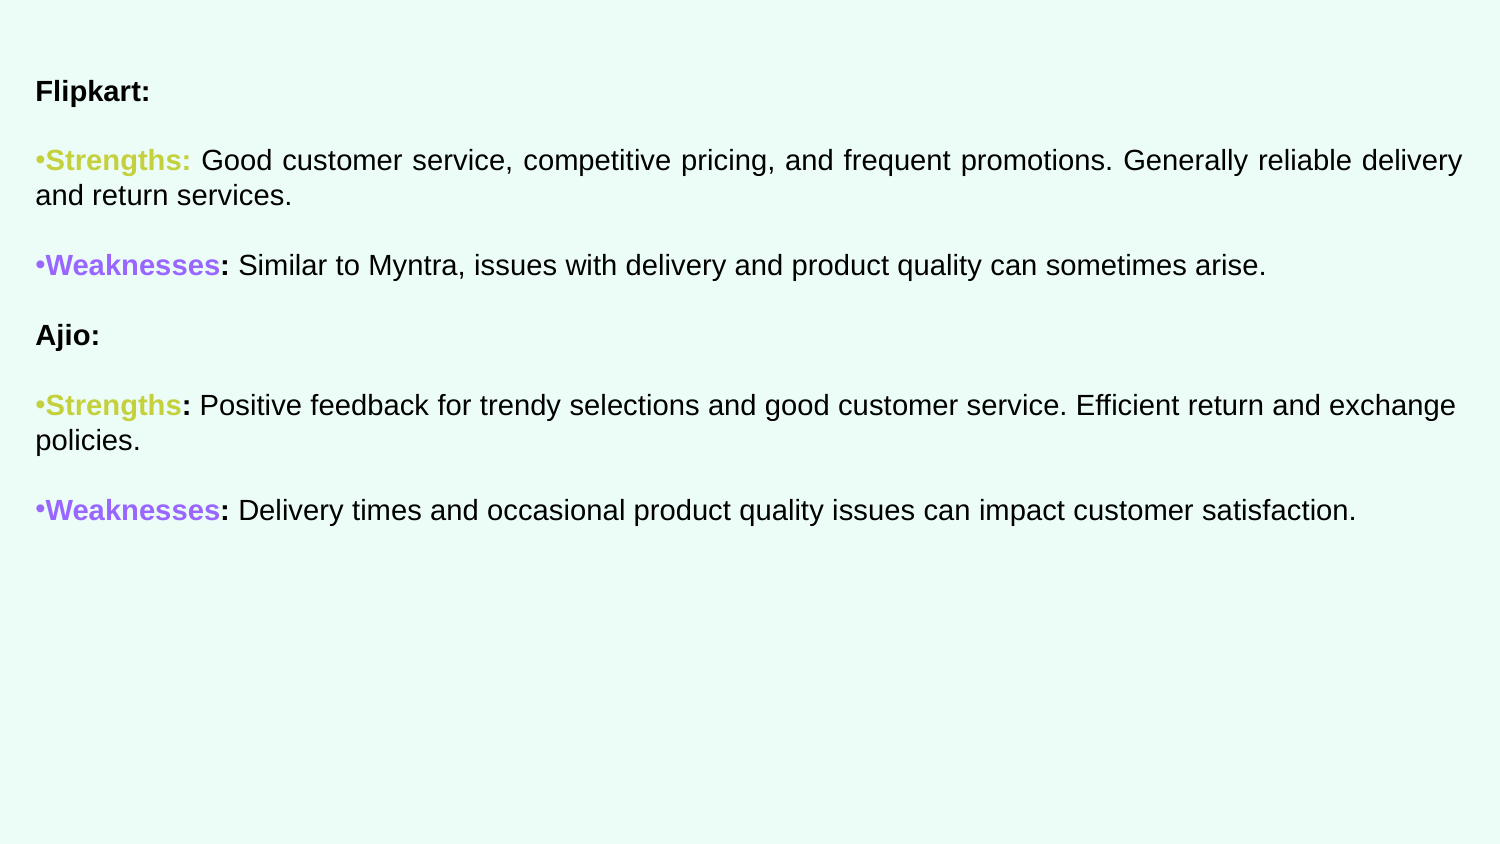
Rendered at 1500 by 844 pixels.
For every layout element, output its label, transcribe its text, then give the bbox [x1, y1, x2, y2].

text_box Flipkart: Strengths: Good customer service, competitive pricing, and frequent promotions. Generally reliable delivery and return services. Weaknesses: Similar to Myntra, issues with delivery and product quality can sometimes arise. Ajio: Strengths: Positive feedback for trendy selections and good customer service. Efficient return and exchange policies. Weaknesses: Delivery times and occasional product quality issues can impact customer satisfaction. [20, 64, 1480, 604]
